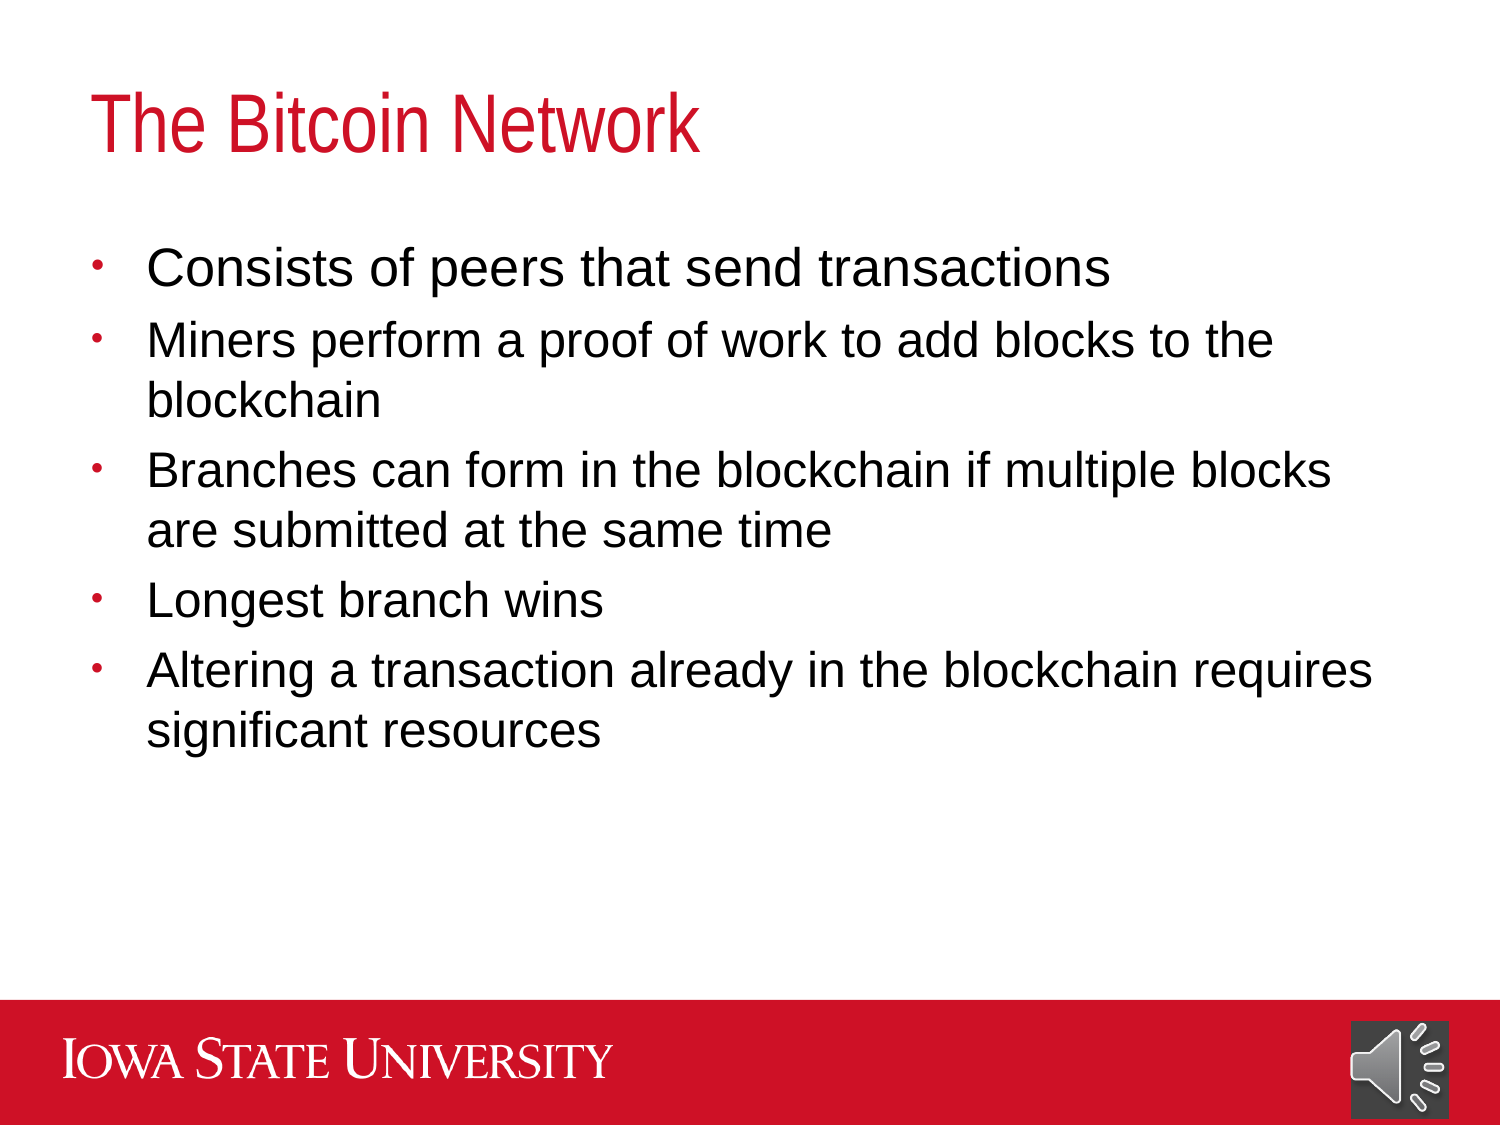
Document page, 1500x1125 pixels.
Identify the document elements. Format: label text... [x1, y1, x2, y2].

title The Bitcoin Network [75, 24, 1425, 213]
picture [62, 1037, 613, 1086]
picture [1349, 1019, 1451, 1121]
list Consists of peers that send transactions Miners perform a proof of work to add blocks to the blockchain Branches can form in the blockchain if multiple blocks are submitted at the same time Longest branch wins Altering a transaction already in the blockchain requires significant resources [75, 224, 1425, 975]
